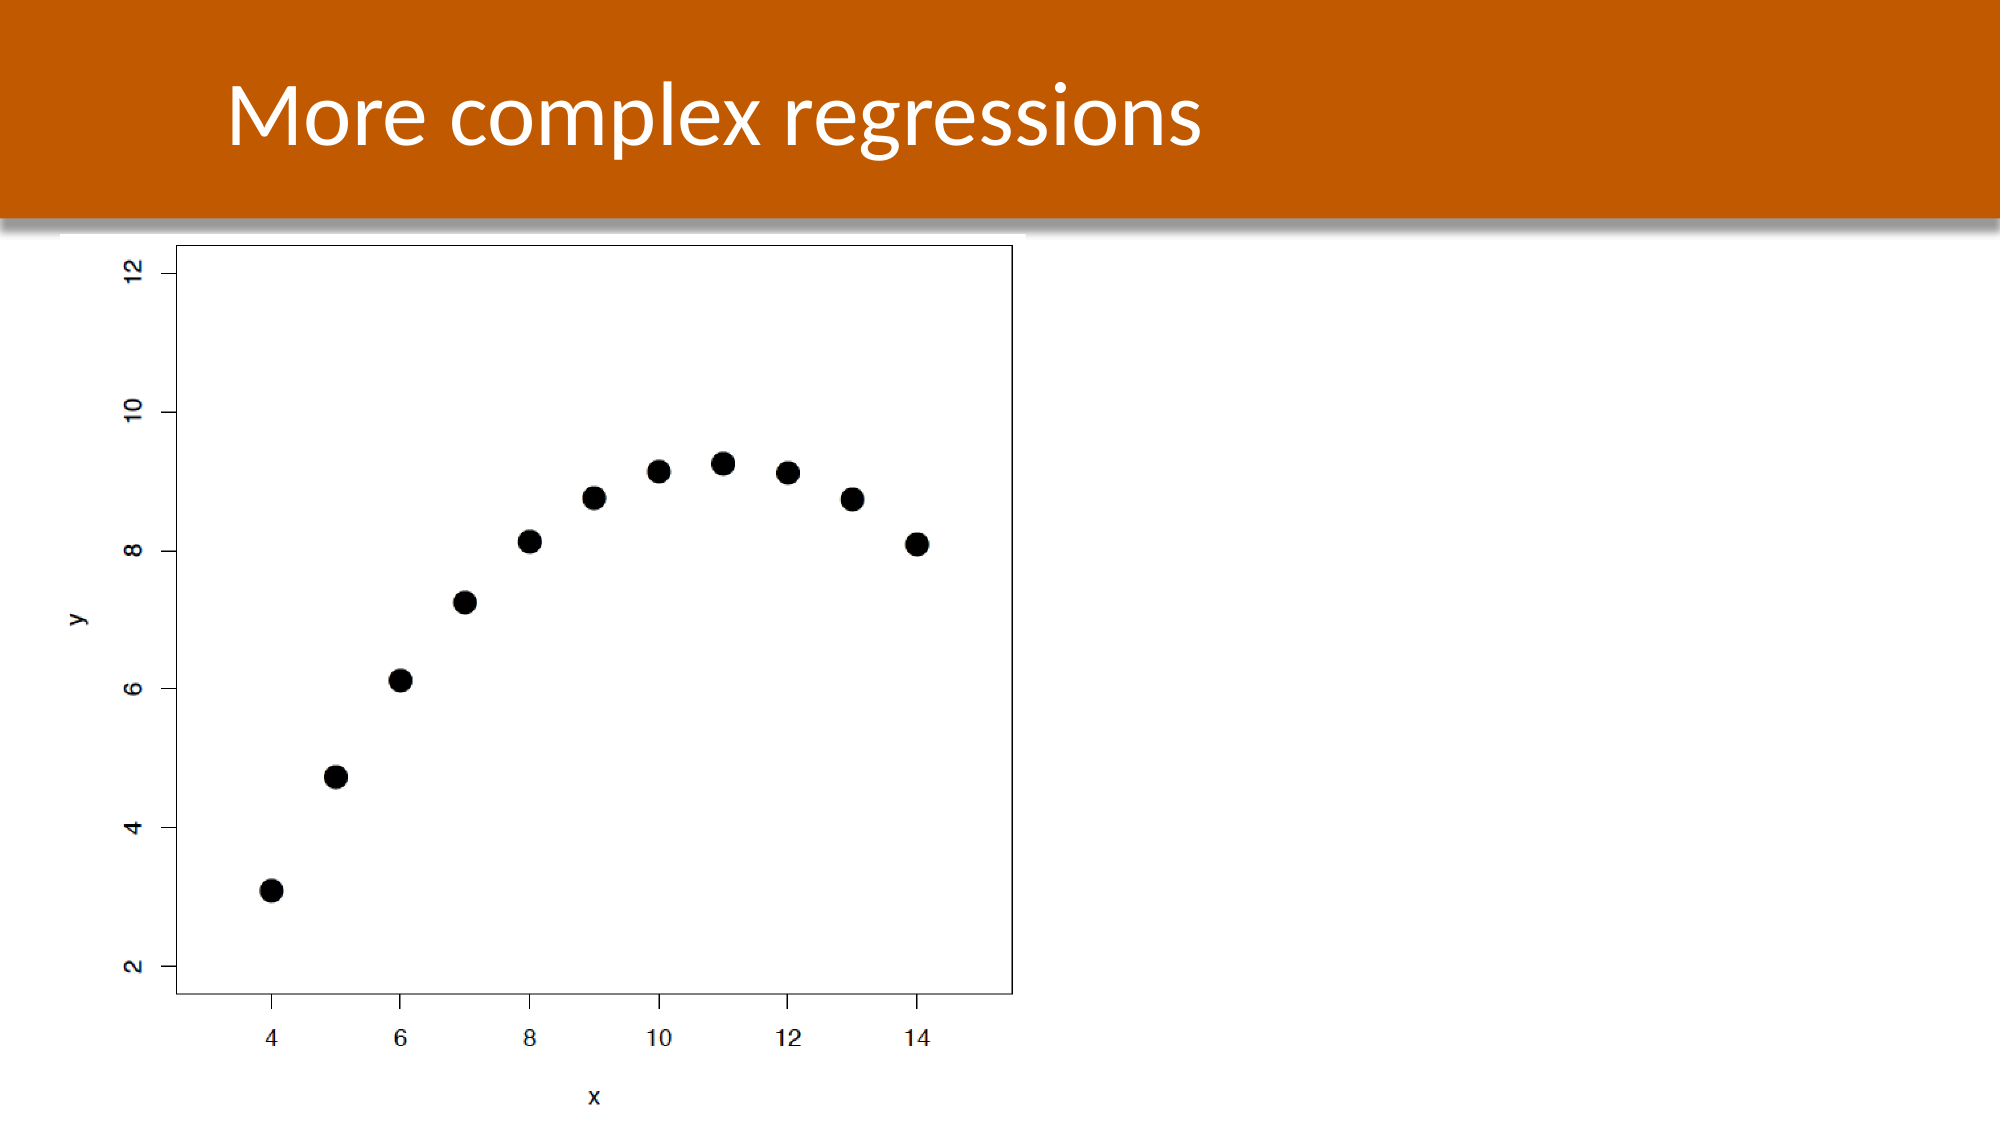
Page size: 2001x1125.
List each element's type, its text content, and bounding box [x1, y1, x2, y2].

text_box [0, 0, 2000, 219]
text_box More complex regressions [210, 17, 2000, 201]
picture [60, 234, 1026, 1116]
